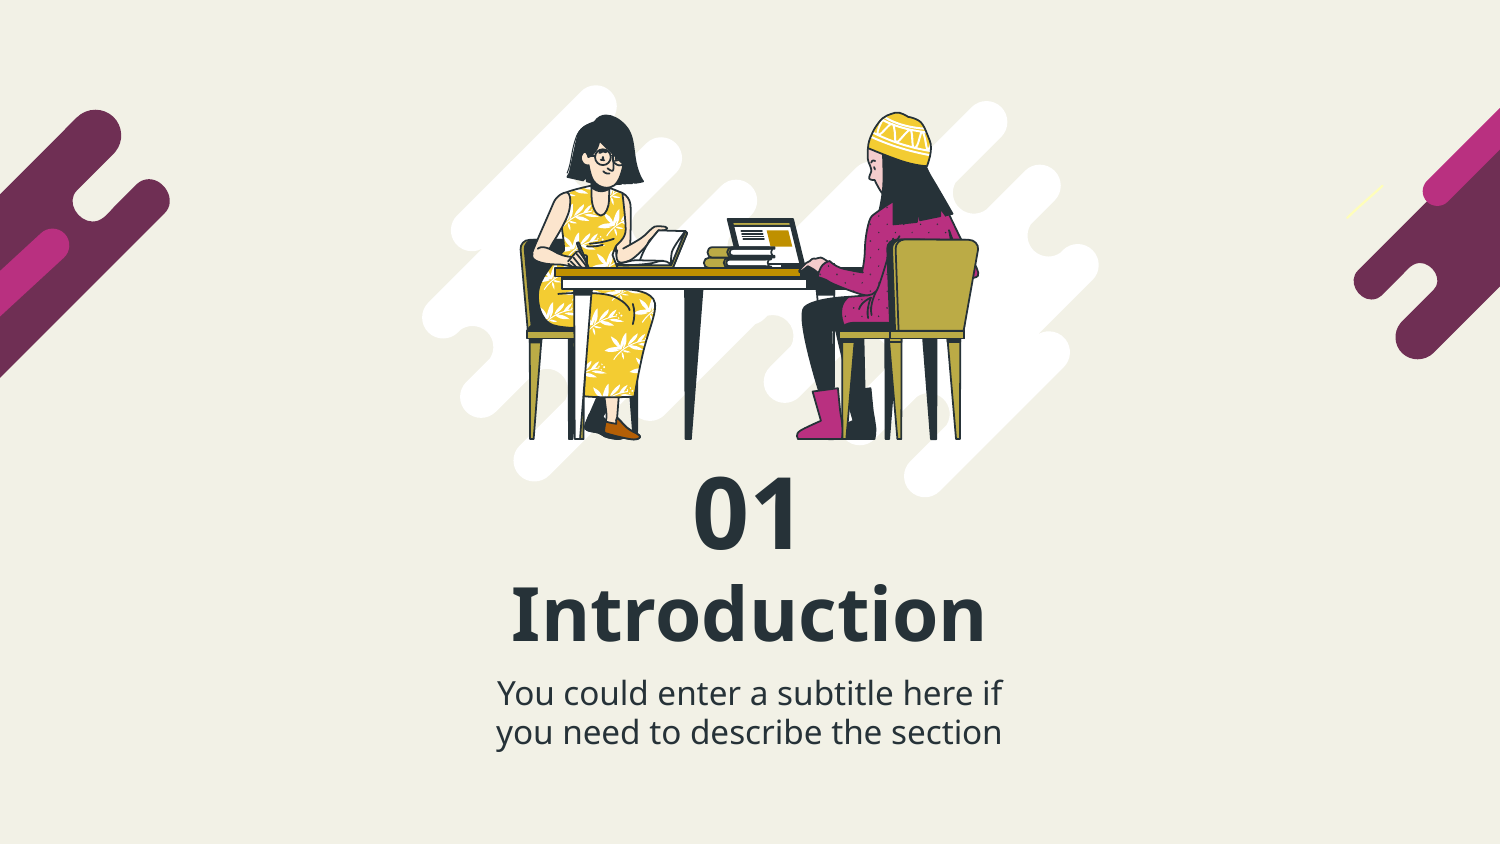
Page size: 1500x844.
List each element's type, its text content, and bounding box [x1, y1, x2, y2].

subtitle You could enter a subtitle here if you need to describe the section [477, 656, 1023, 757]
title Introduction [477, 551, 1023, 638]
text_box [519, 110, 980, 440]
title 01 [644, 449, 856, 572]
